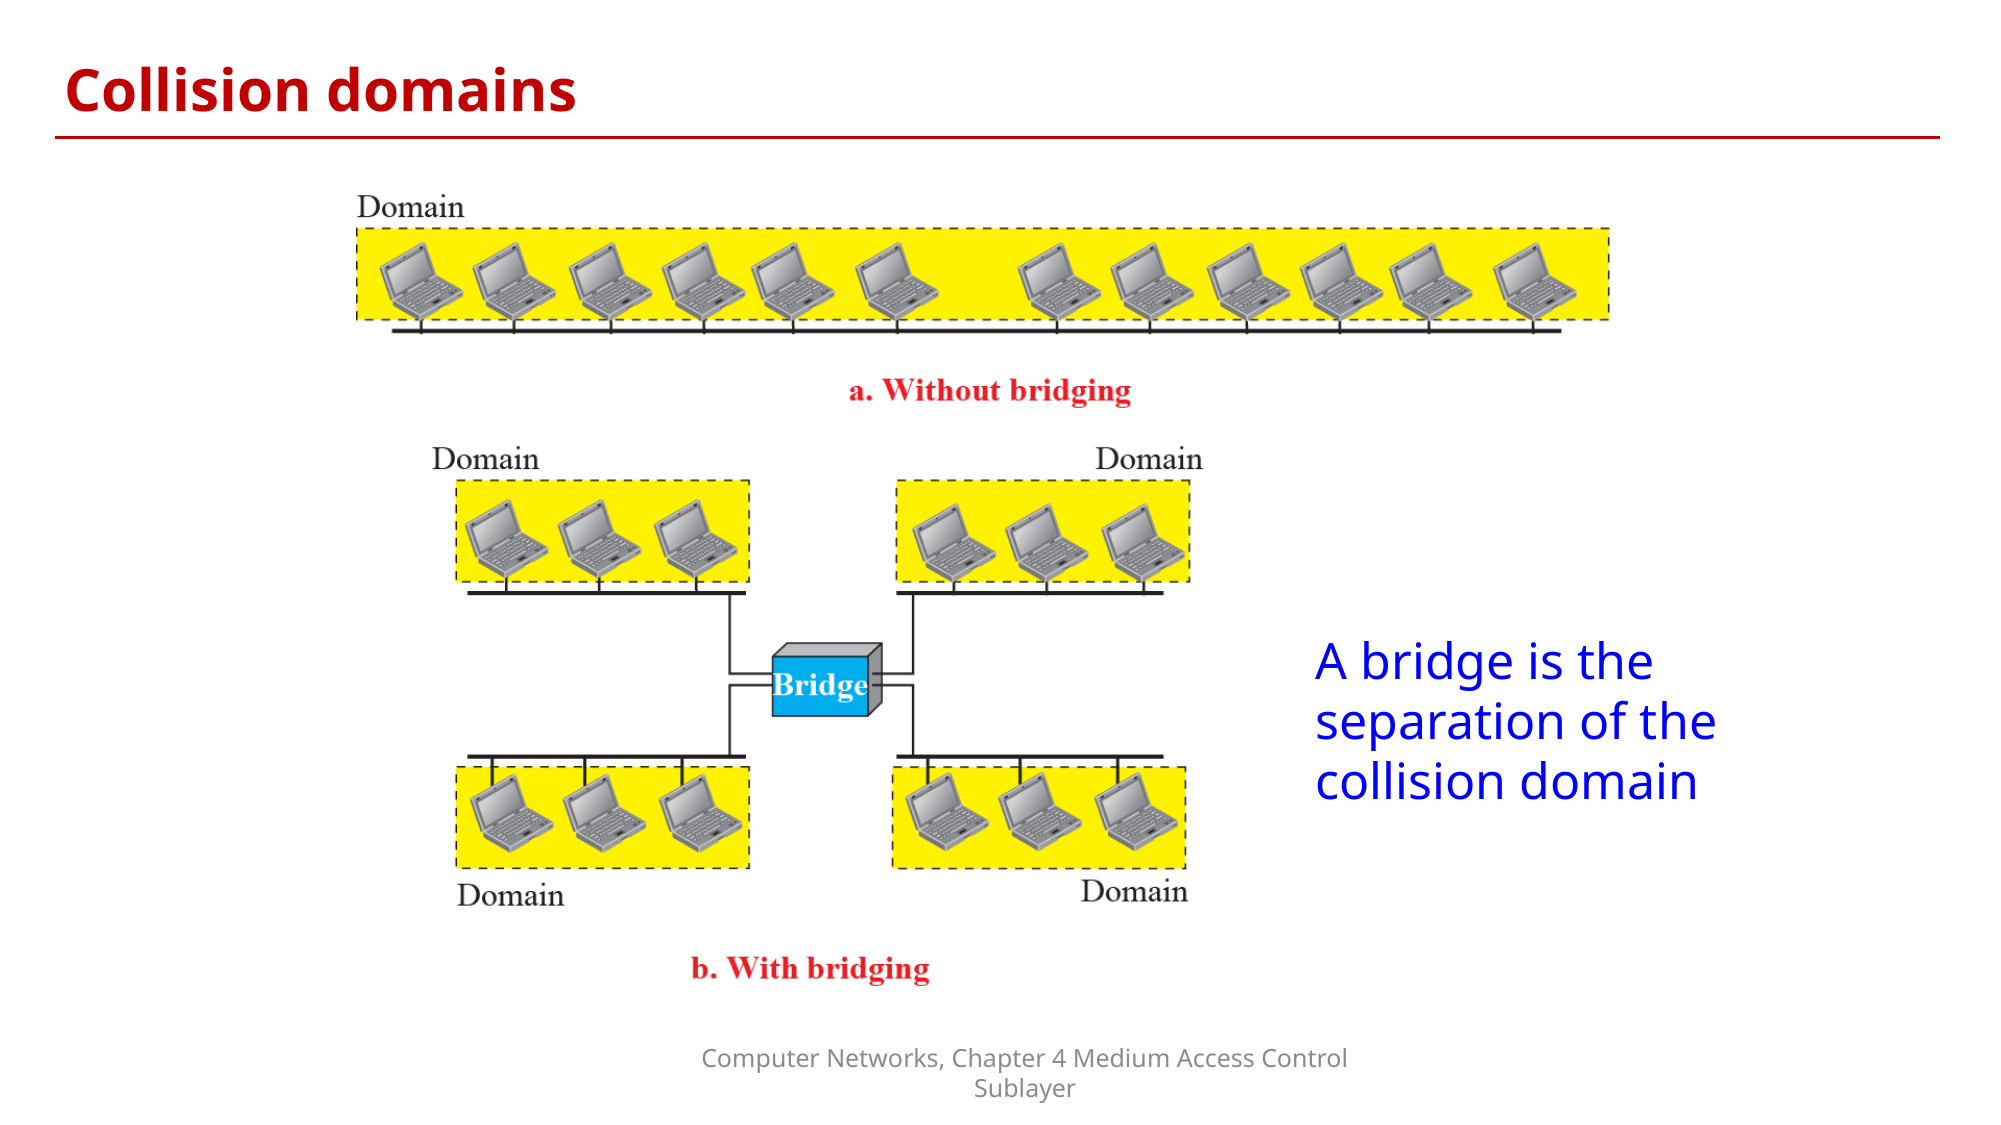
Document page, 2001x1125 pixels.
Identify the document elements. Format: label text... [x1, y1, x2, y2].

text_box A bridge is the separation of the collision domain [1300, 621, 1912, 817]
text_box Collision domains [49, 45, 1972, 130]
footer Computer Networks, Chapter 4 Medium Access Control Sublayer [662, 1042, 1389, 1103]
picture [356, 189, 1610, 411]
picture [432, 441, 1203, 989]
